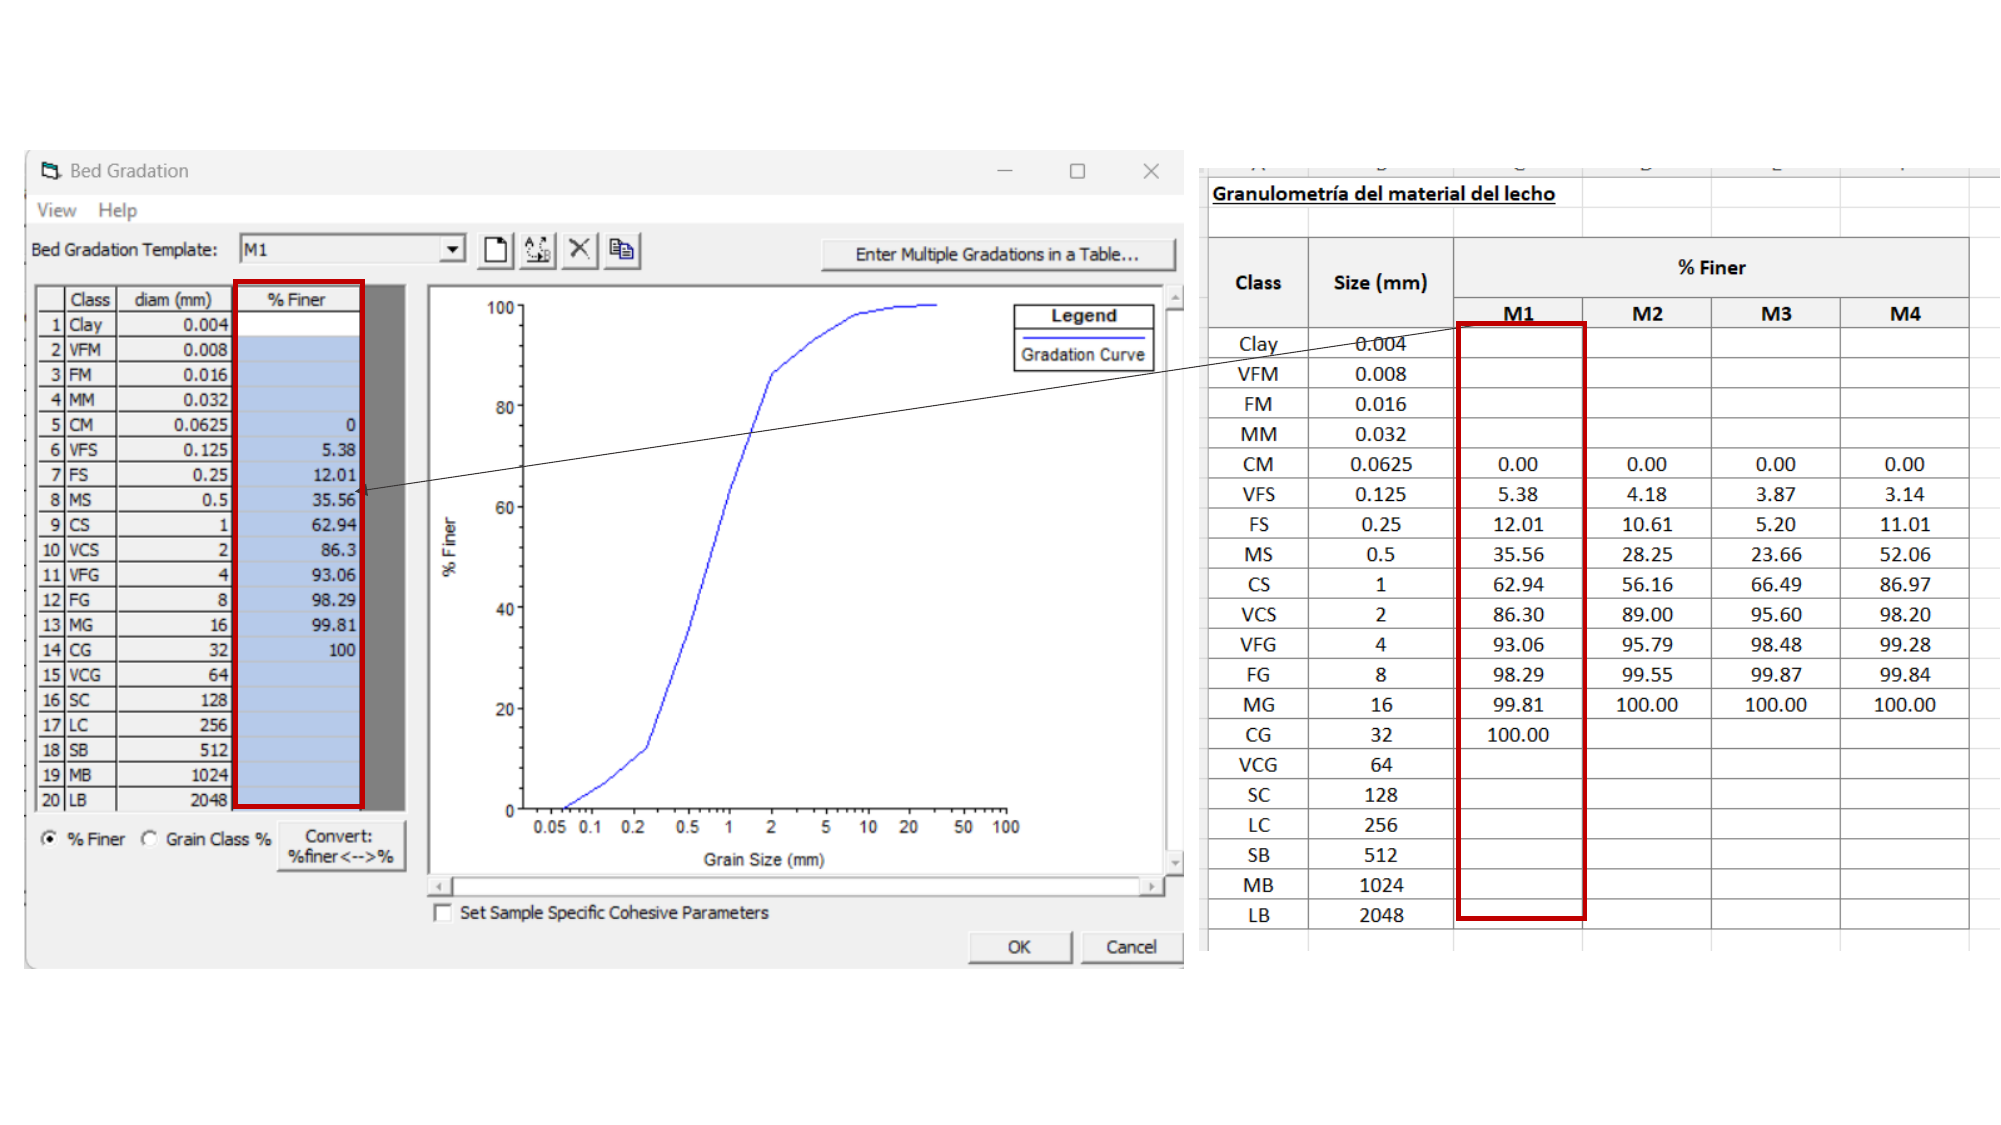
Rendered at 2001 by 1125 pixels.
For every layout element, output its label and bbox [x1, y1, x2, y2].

text_box [24, 150, 2000, 969]
